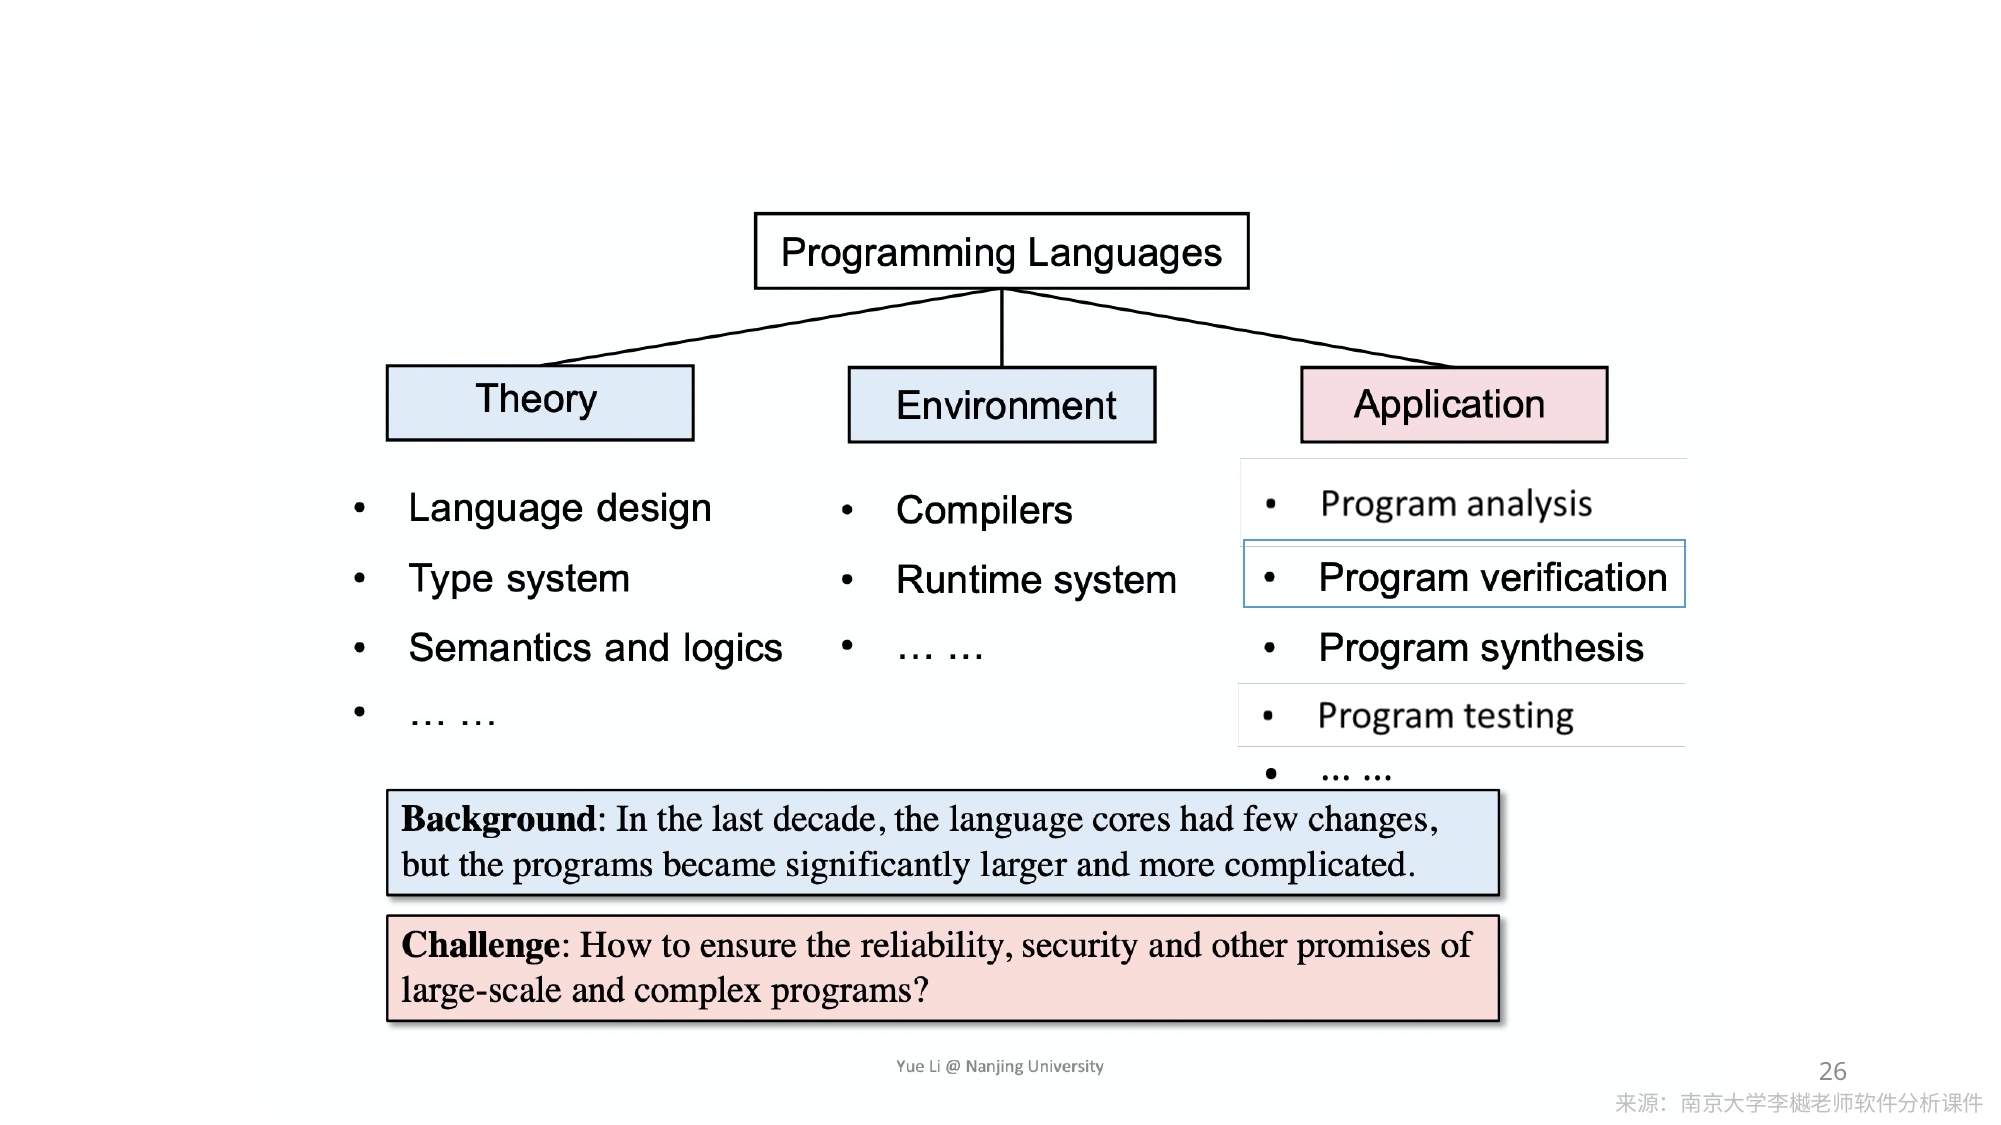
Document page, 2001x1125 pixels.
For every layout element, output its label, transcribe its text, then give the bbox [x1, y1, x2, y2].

picture [261, 10, 1739, 1115]
slide_number 26 [1739, 1042, 1863, 1103]
text_box 来源：南京大学李樾老师软件分析课件 [1507, 1082, 2000, 1123]
